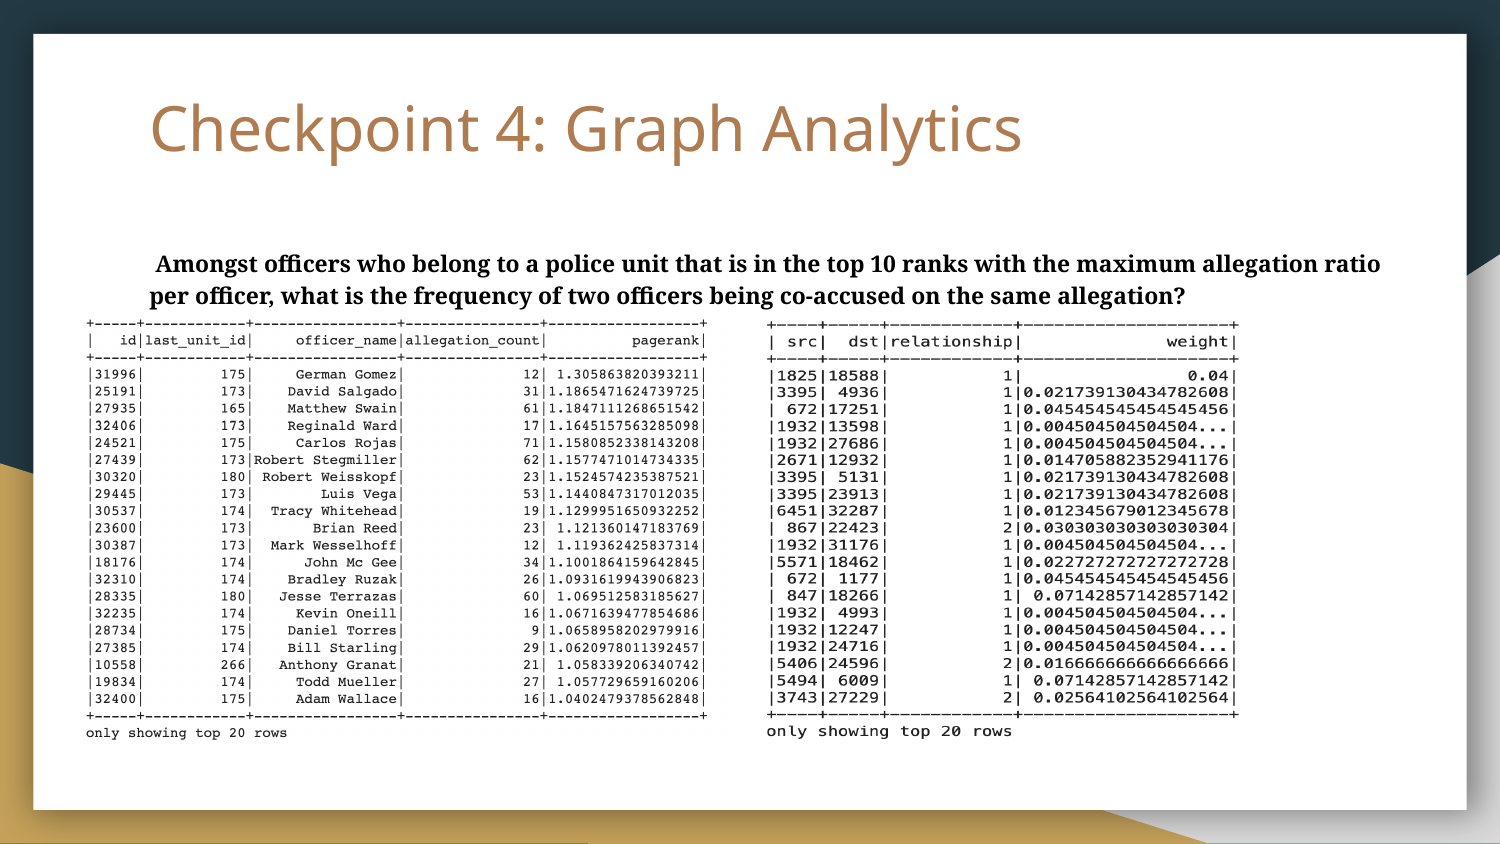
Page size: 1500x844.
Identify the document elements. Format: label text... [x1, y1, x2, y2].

picture [761, 313, 1263, 746]
picture [82, 313, 738, 746]
title Checkpoint 4: Graph Analytics [134, 73, 1366, 230]
list Amongst officers who belong to a police unit that is in the top 10 ranks with the maximum allegation ratio per officer, what is the frequency of two officers being co-accused on the same allegation? [134, 230, 1403, 393]
